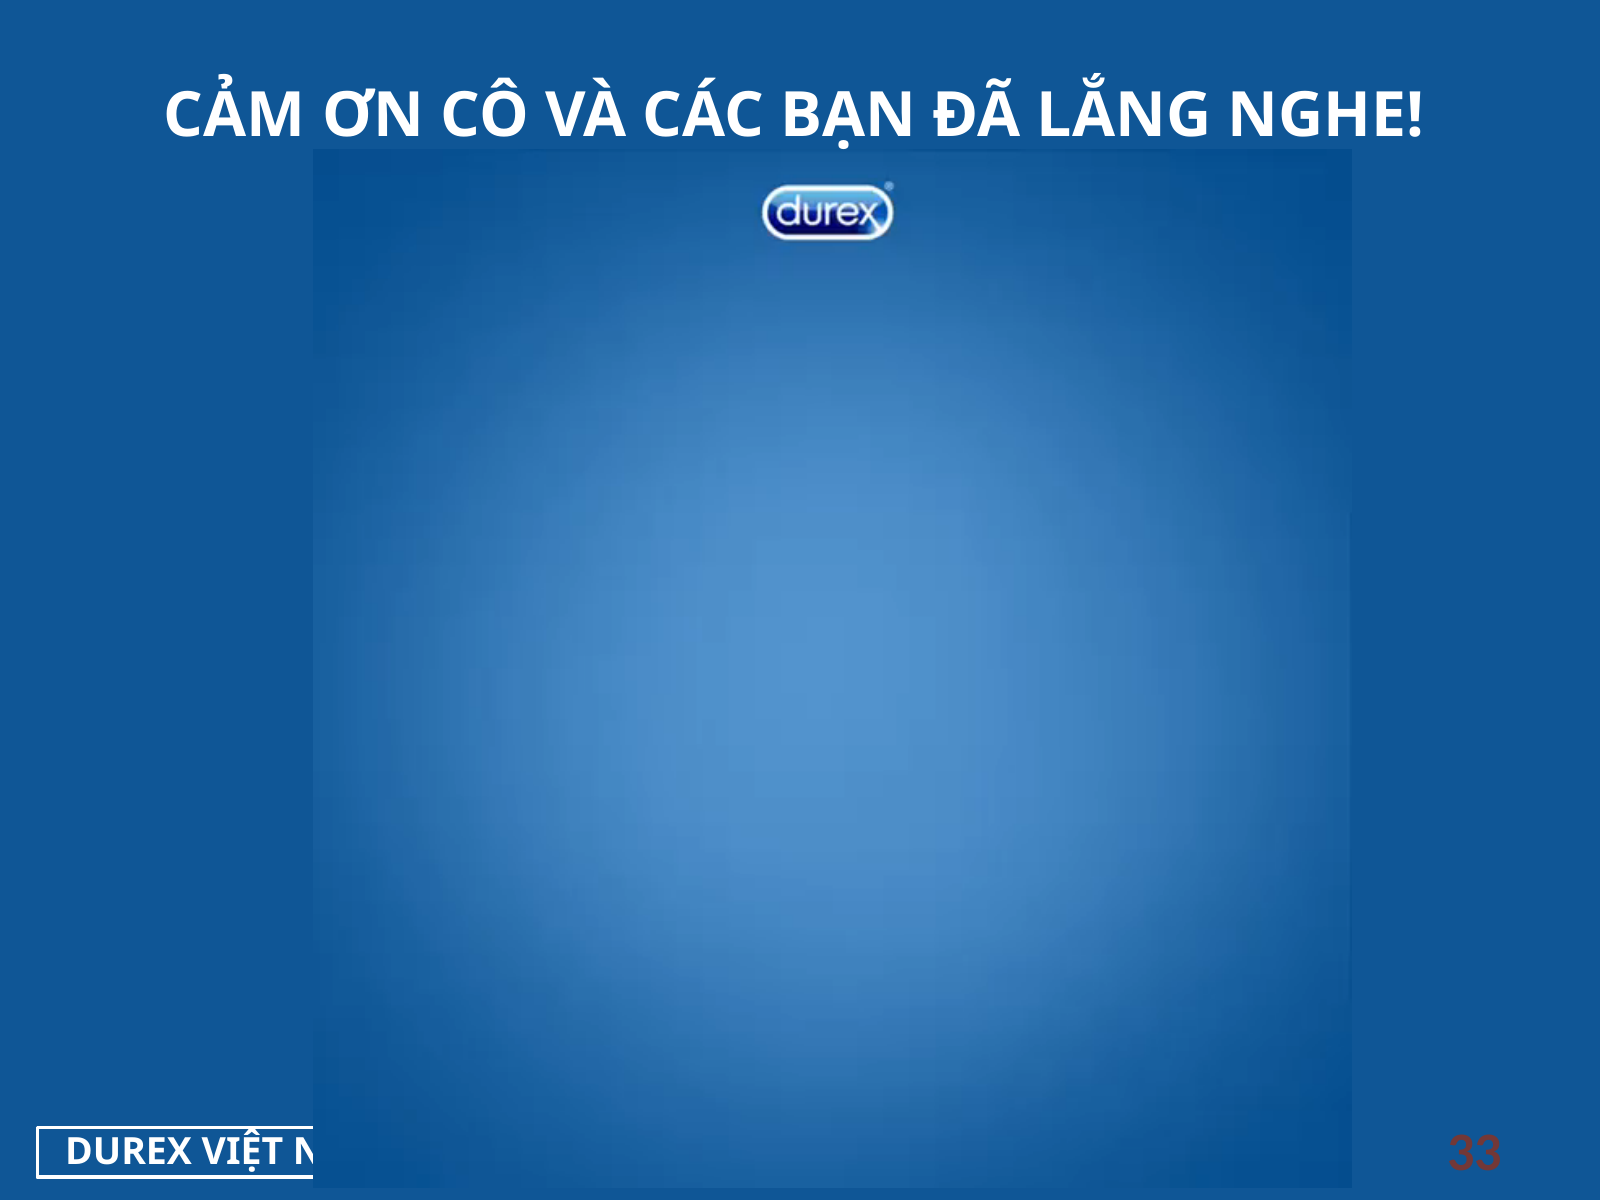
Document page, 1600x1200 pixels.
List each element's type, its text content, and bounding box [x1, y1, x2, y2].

slide_number 33 [1425, 1108, 1525, 1189]
footer DUREX VIỆT NAM [36, 1126, 306, 1179]
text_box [312, 148, 1353, 1189]
text_box CẢM ƠN CÔ VÀ CÁC BẠN ĐÃ LẮNG NGHE! [137, 0, 1425, 150]
